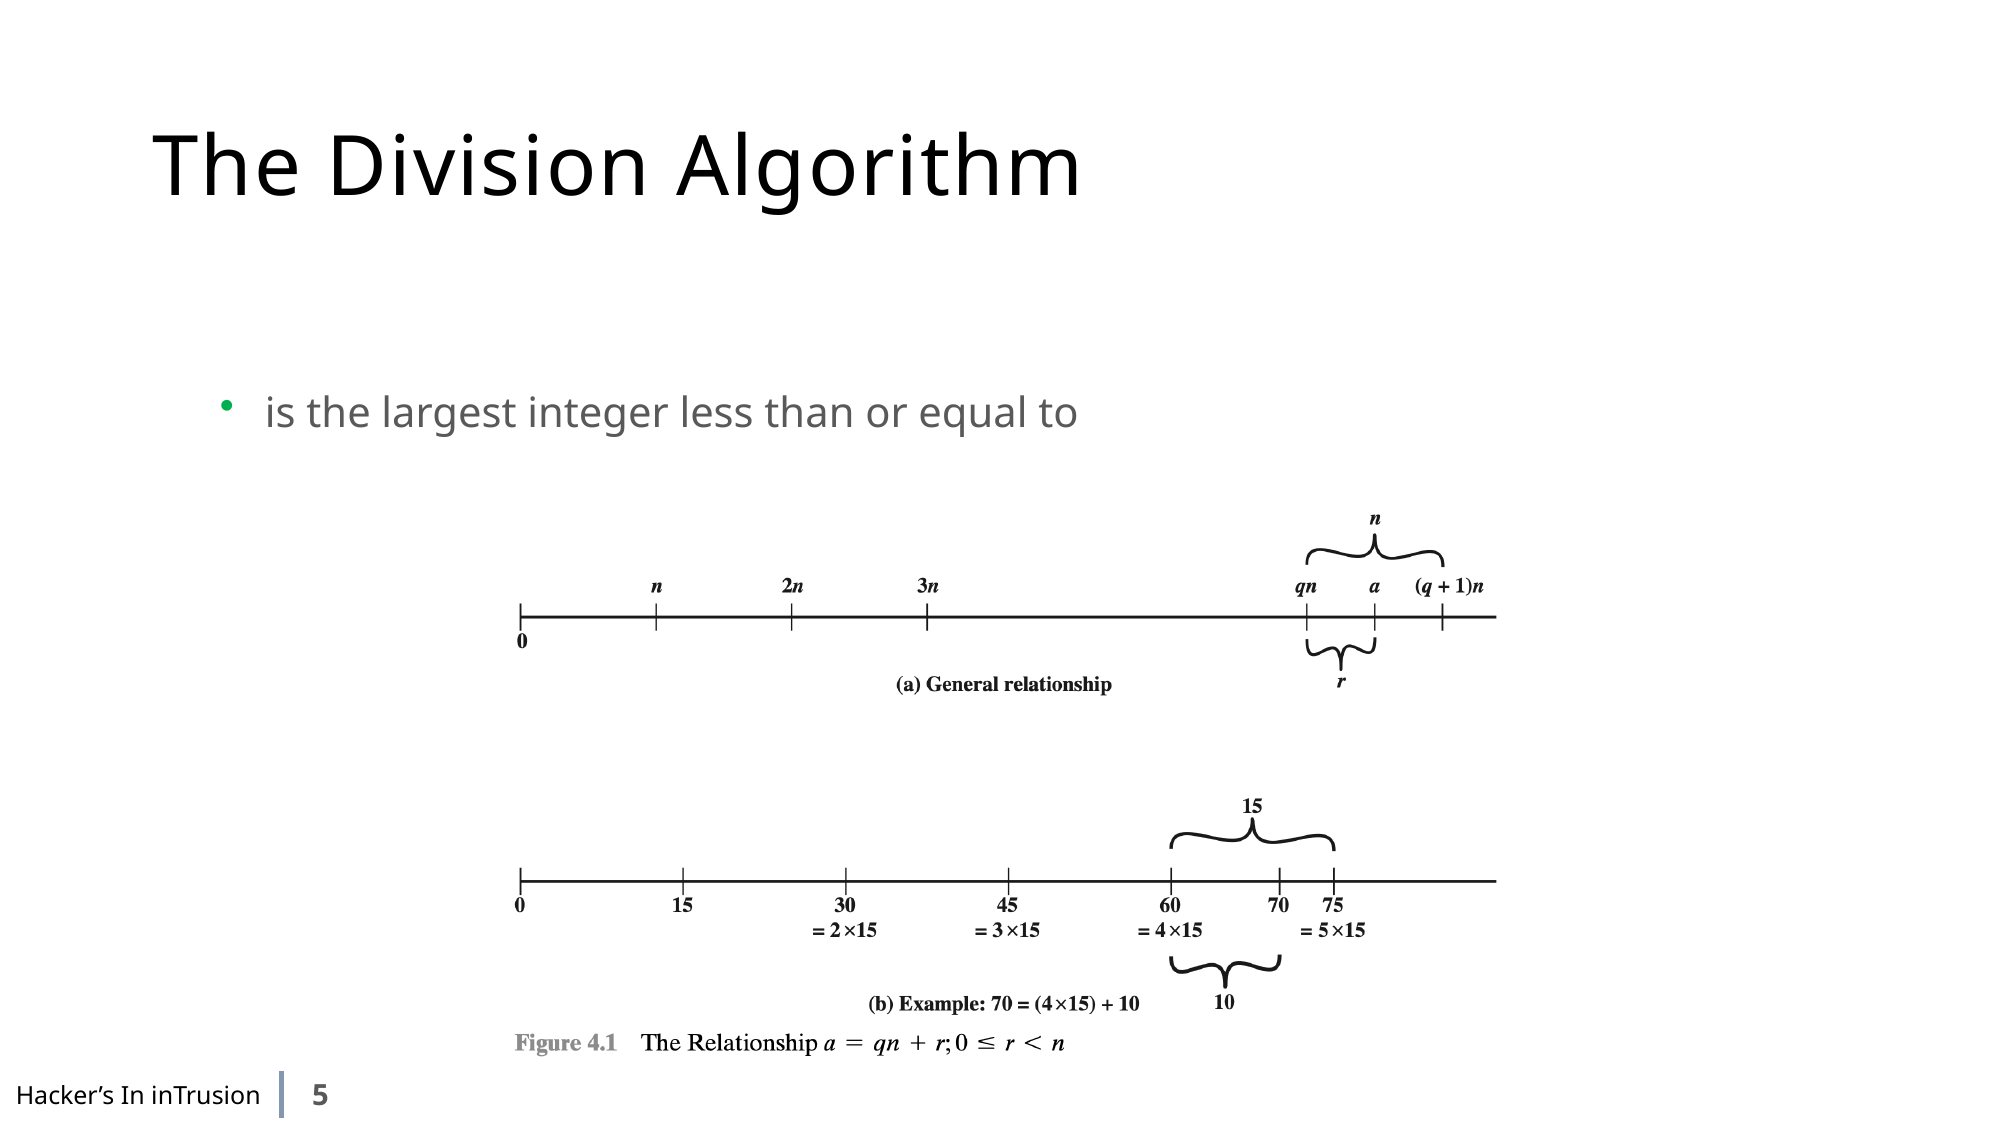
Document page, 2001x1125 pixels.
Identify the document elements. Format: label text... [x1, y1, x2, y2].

title The Division Algorithm [137, 59, 1863, 278]
picture [496, 503, 1504, 1061]
